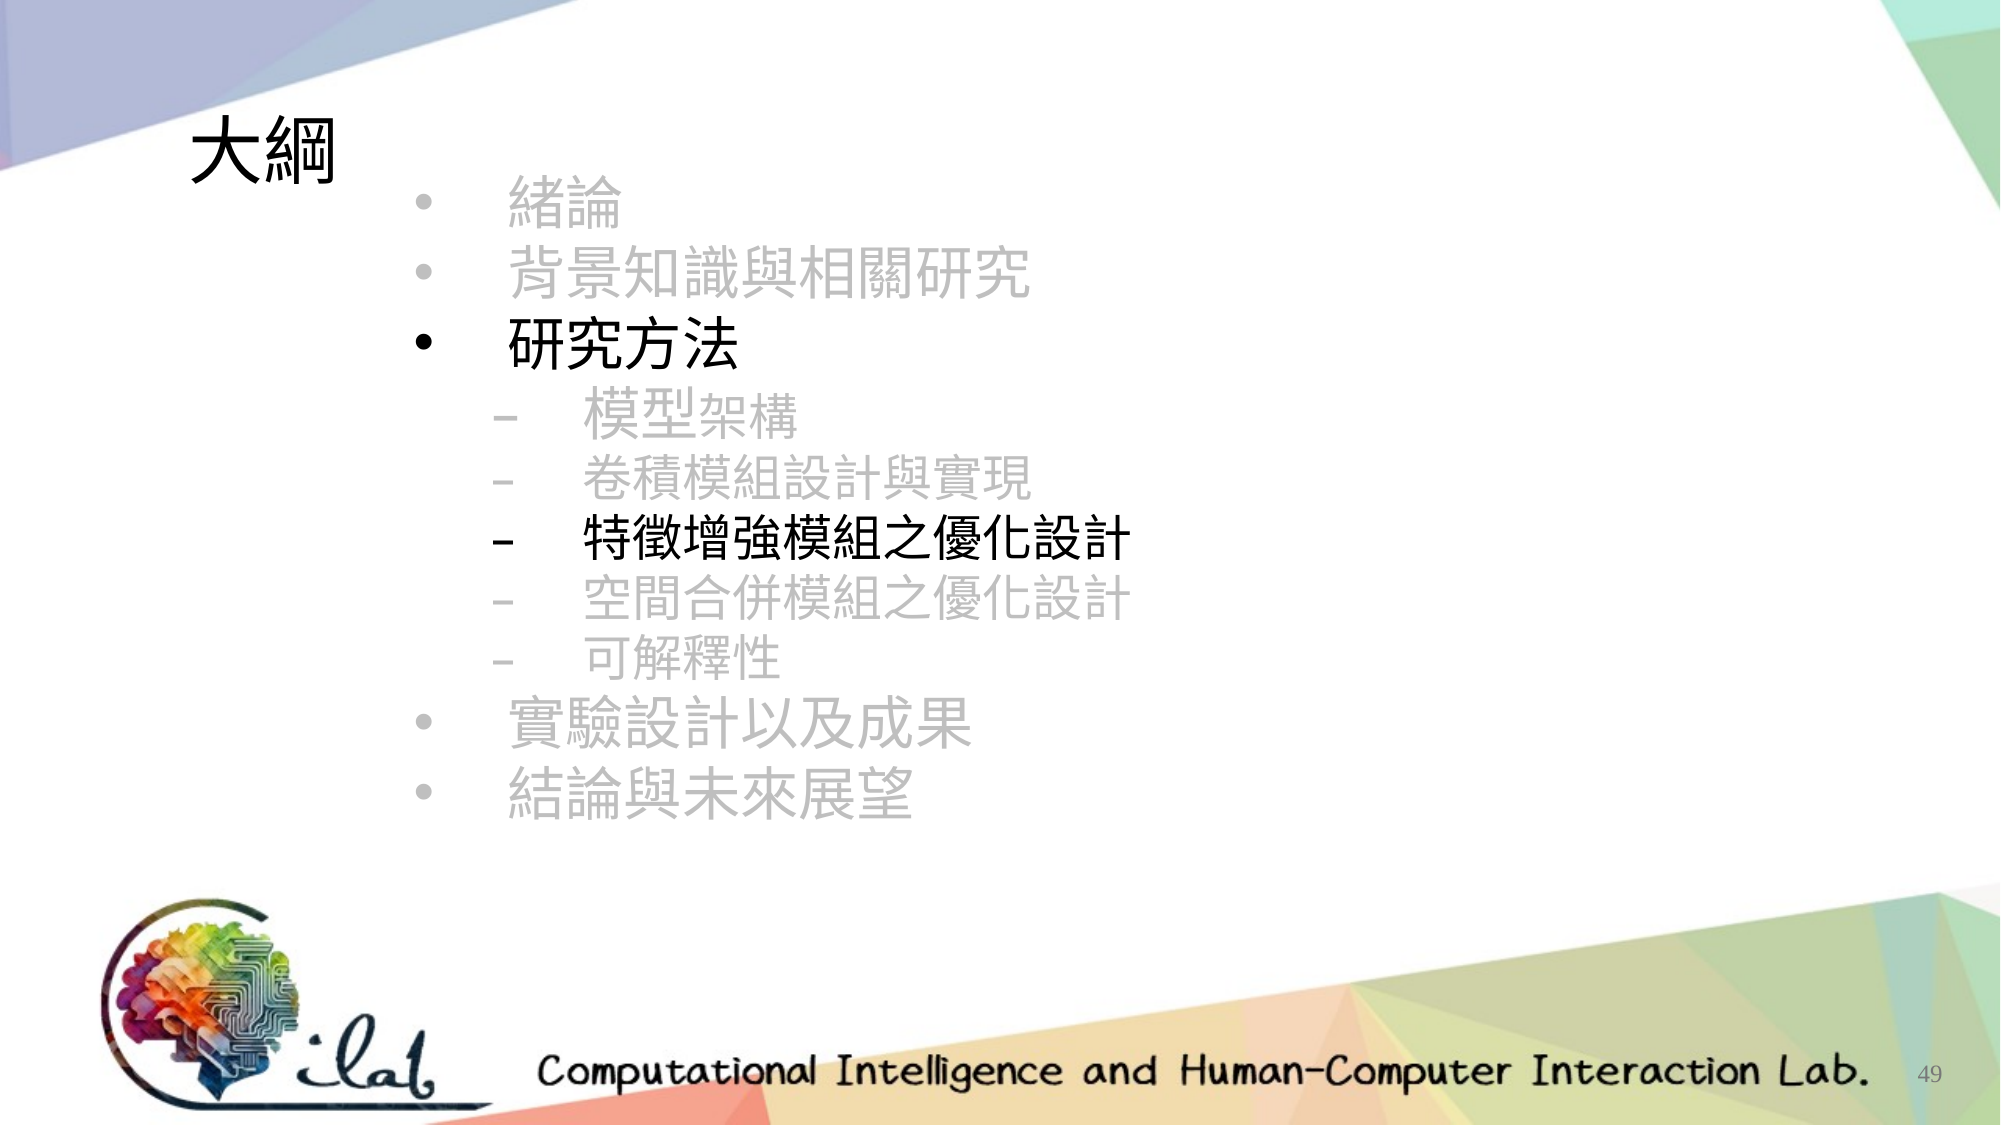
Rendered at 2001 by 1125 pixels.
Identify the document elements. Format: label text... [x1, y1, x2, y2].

text_box 緒論 背景知識與相關研究 研究方法 模型架構 卷積模組設計與實現 特徵增強模組之優化設計 空間合併模組之優化設計 可解釋性 實驗設計以及成果 結論與未來展望 [398, 159, 1498, 834]
picture [0, 0, 2001, 1125]
text_box 大綱 [114, 96, 412, 201]
slide_number 49 [1507, 1042, 1958, 1103]
